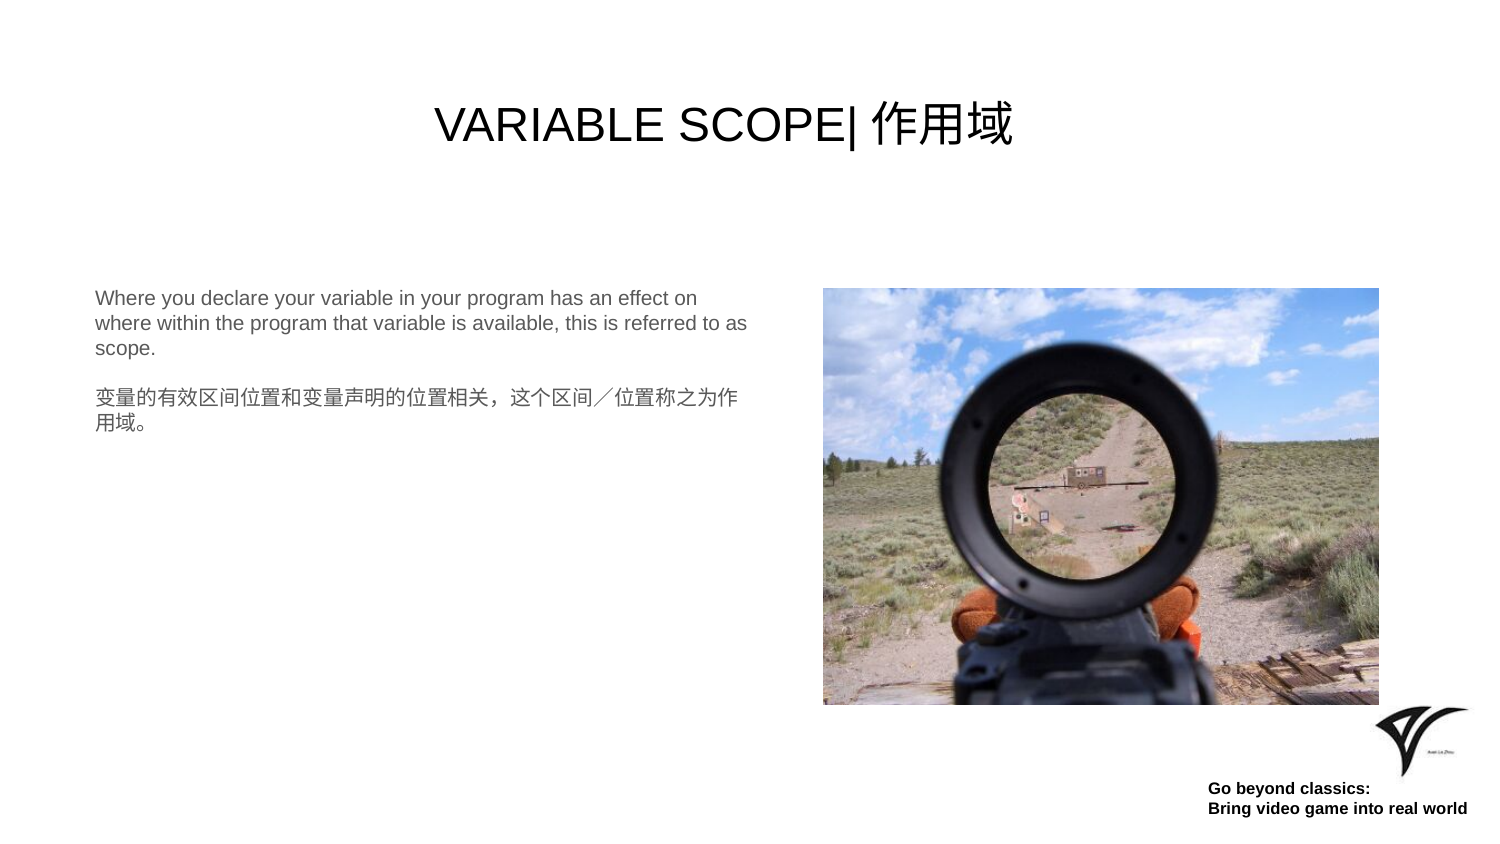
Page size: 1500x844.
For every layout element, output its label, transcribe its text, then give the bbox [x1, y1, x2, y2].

subtitle Where you declare your variable in your program has an effect on where within the program that variable is available, this is referred to as scope. 变量的有效区间位置和变量声明的位置相关，这个区间／位置称之为作用域。 [80, 269, 773, 730]
title VARIABLE SCOPE|作用域 [0, 56, 1449, 166]
picture [823, 288, 1483, 810]
